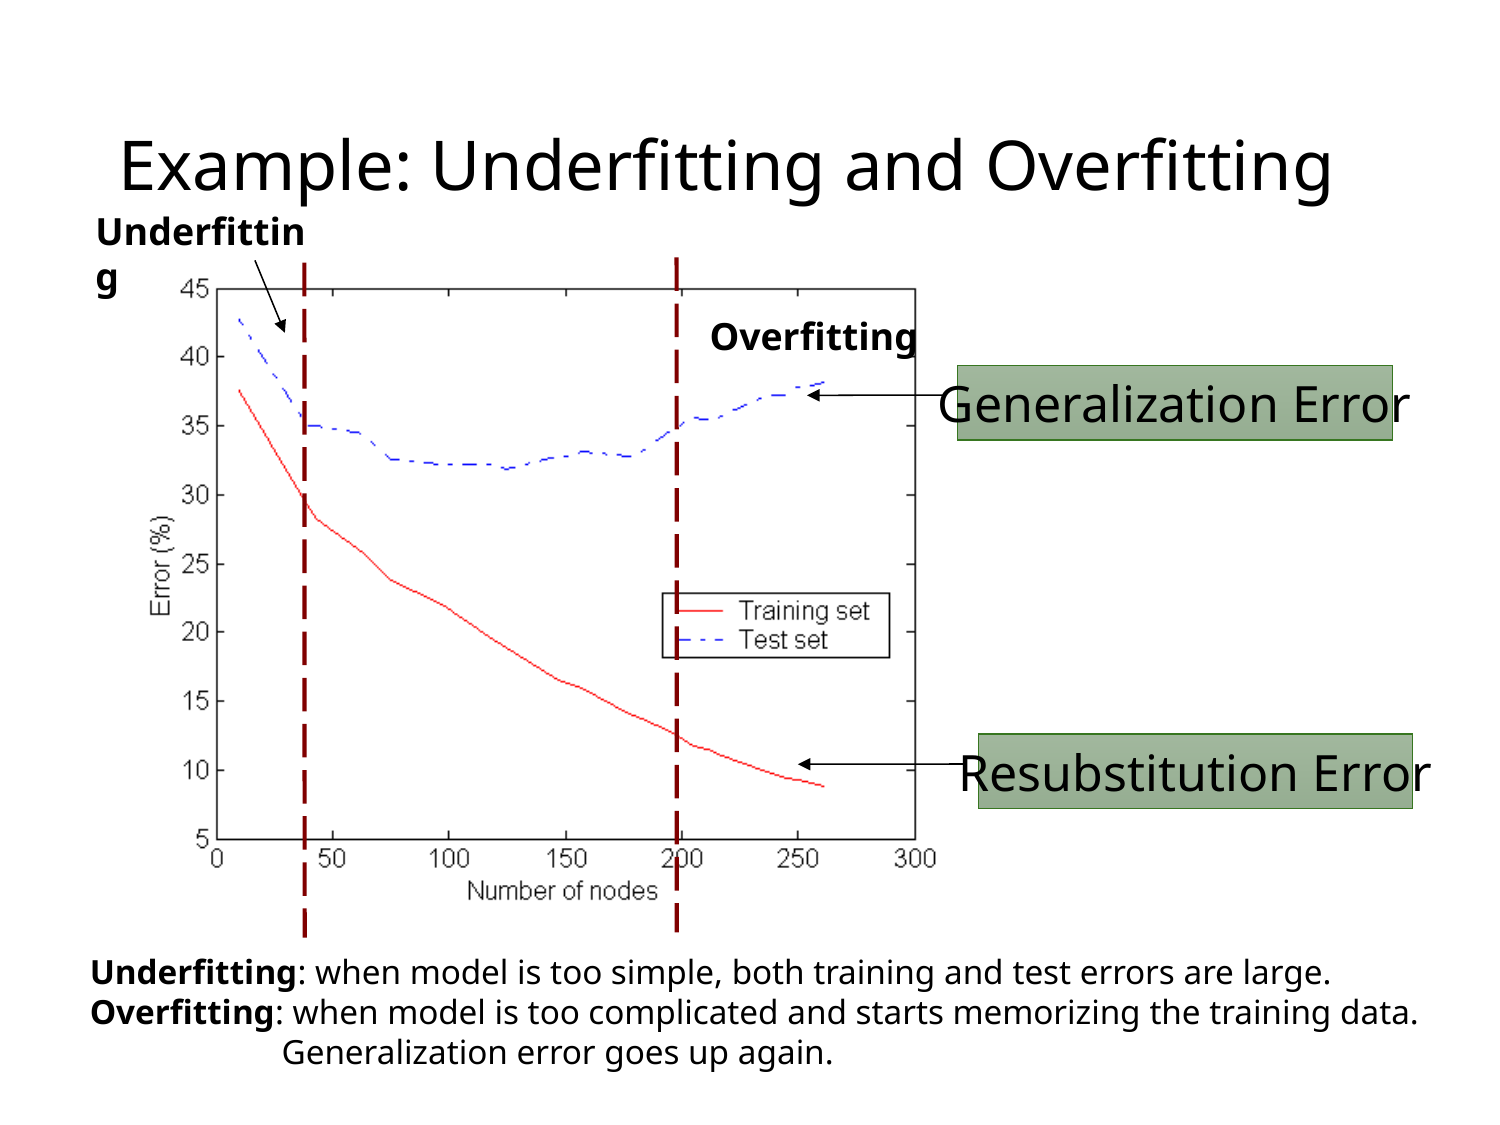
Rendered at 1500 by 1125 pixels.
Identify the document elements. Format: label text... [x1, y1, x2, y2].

text_box Underfitting [80, 199, 344, 306]
text_box Underfitting: when model is too simple, both training and test errors are large. Overfitting: when model is too complicated and starts memorizing the training data. Generalization error goes up again. [75, 943, 1463, 1079]
text_box Generalization Error [1000, 365, 1393, 441]
picture [99, 237, 1000, 913]
text_box Resubstitution Error [1000, 733, 1413, 809]
title Example: Underfitting and Overfitting [103, 59, 1397, 278]
